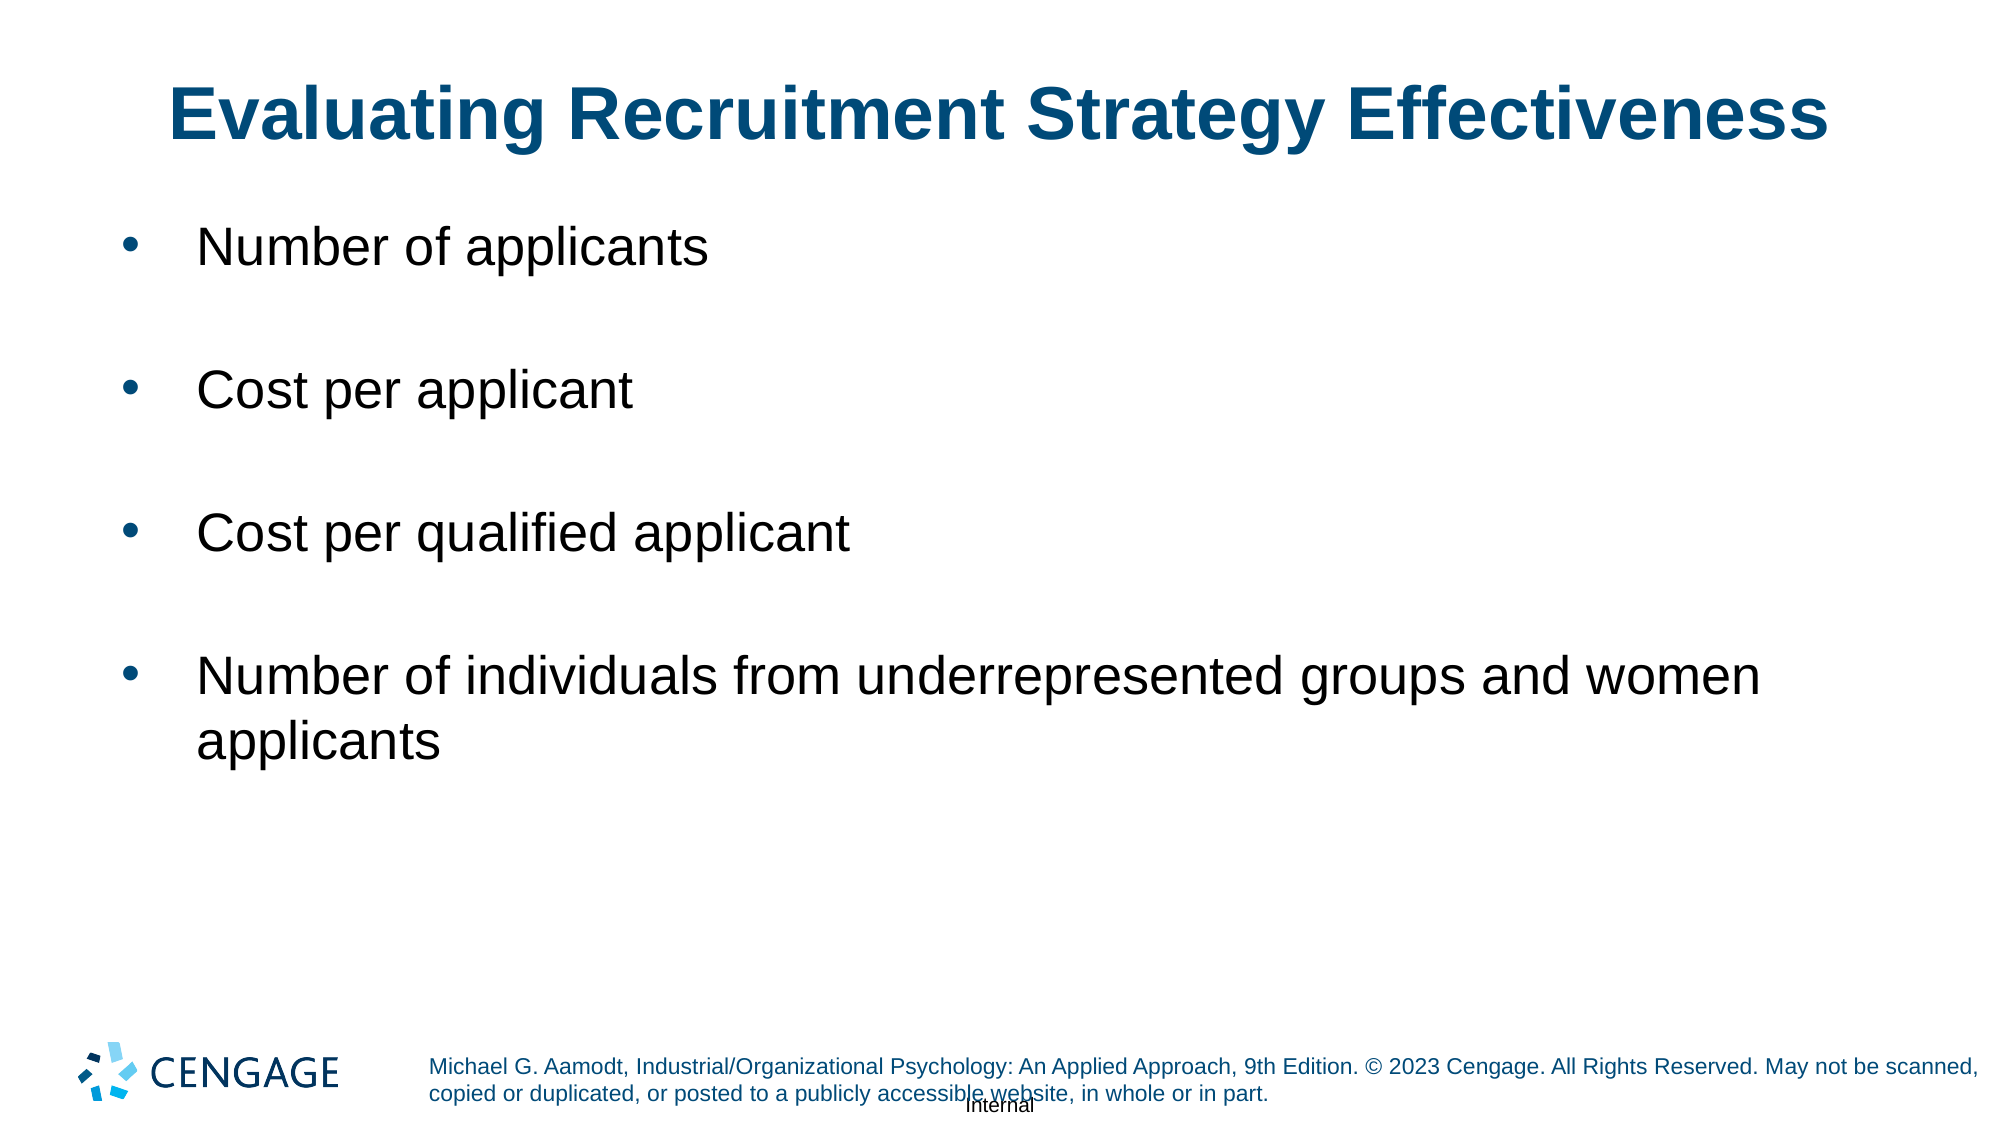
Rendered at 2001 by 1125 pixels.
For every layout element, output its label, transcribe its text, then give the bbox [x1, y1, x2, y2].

title Evaluating Recruitment Strategy Effectiveness [137, 34, 1863, 196]
picture [78, 1042, 338, 1101]
list Number of applicants Cost per applicant Cost per qualified applicant Number of individuals from underrepresented groups and women applicants [121, 211, 1880, 1000]
